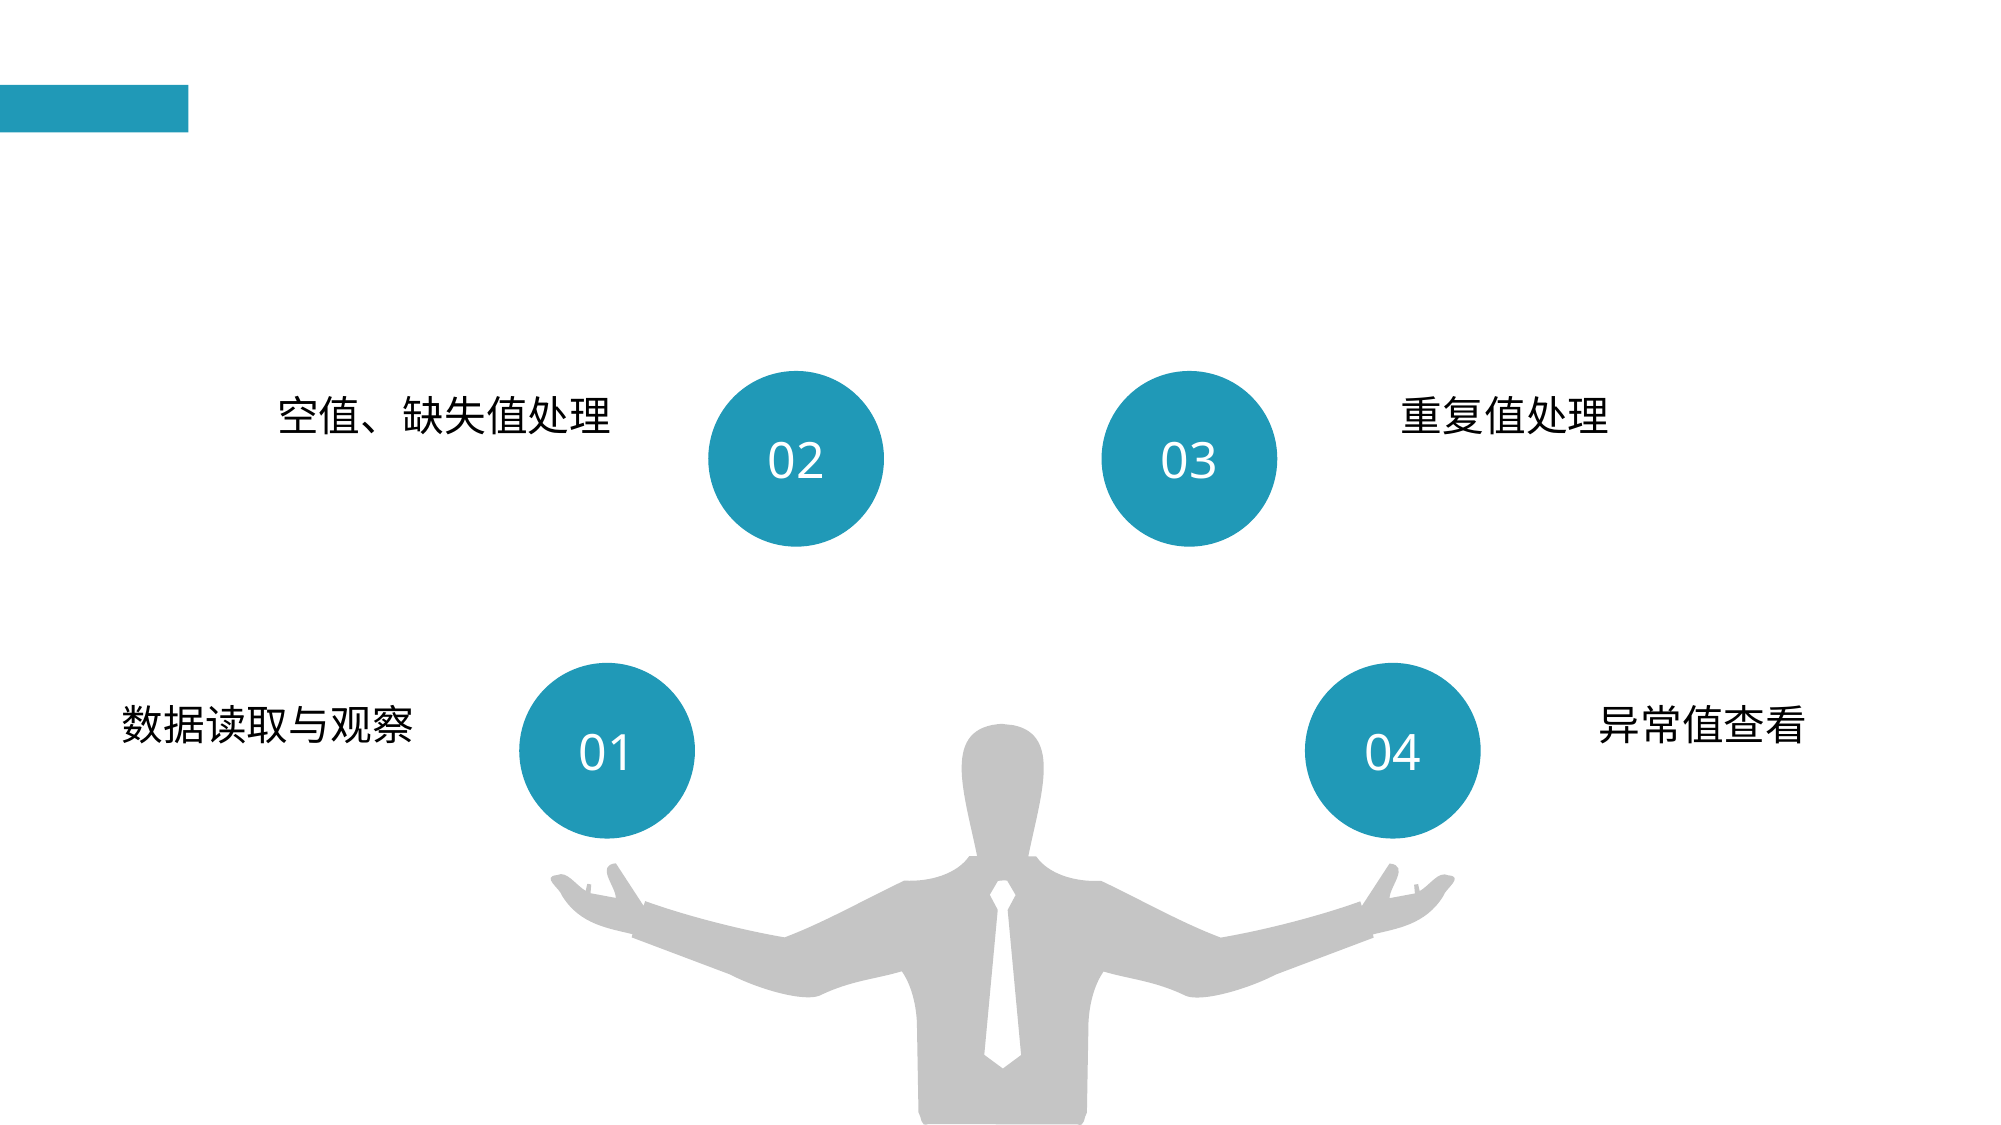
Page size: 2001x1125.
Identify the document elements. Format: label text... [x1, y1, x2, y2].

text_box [74, 691, 452, 811]
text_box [262, 382, 656, 501]
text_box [519, 370, 1481, 1125]
text_box 异常值查看 [1583, 691, 1915, 757]
text_box 重复值处理 [1481, 382, 1717, 547]
text_box [0, 84, 189, 133]
